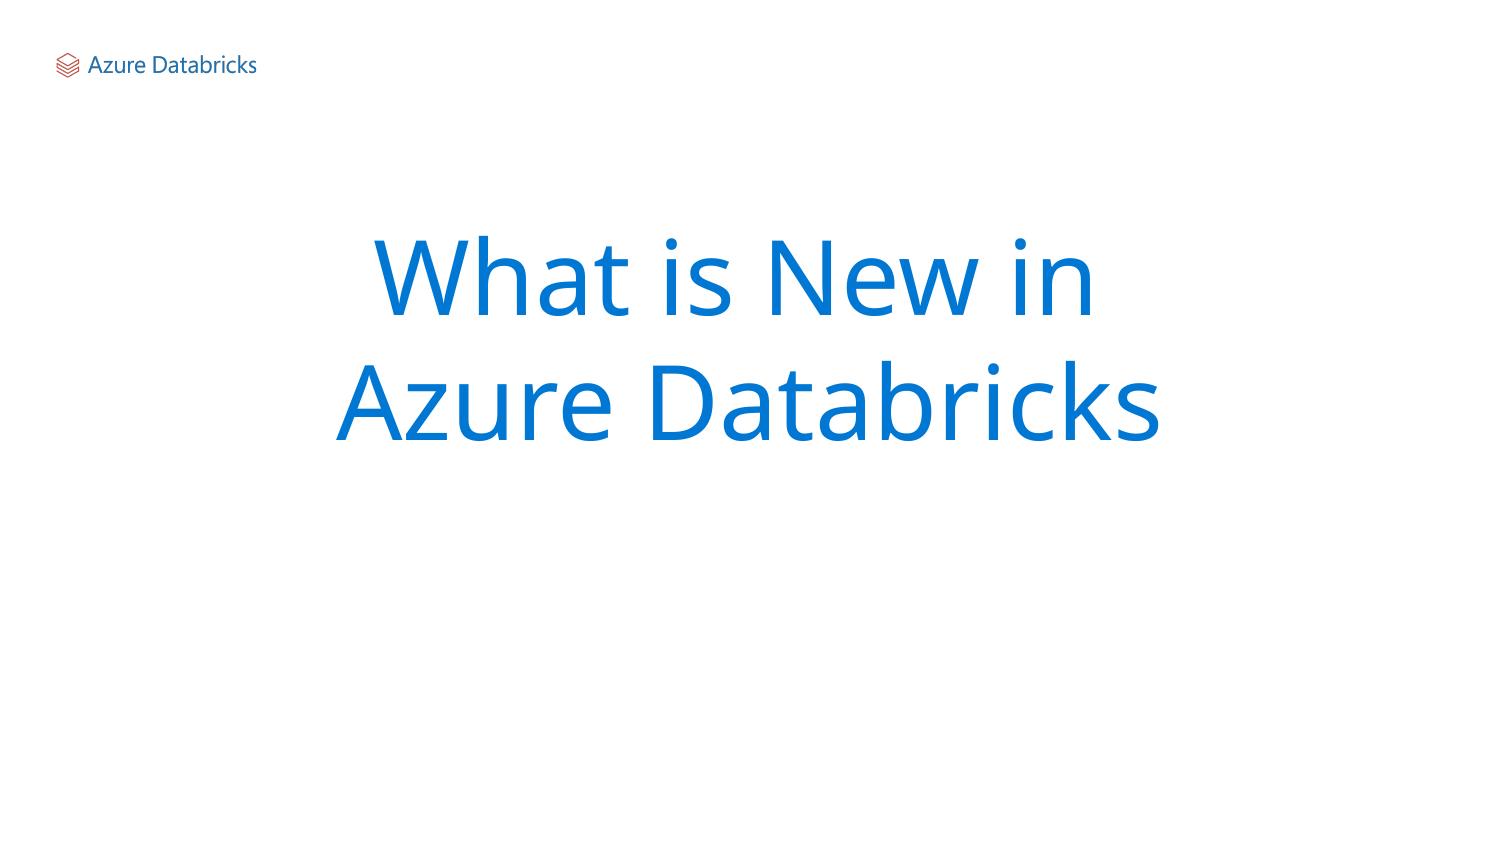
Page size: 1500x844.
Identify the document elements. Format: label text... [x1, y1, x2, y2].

title What is New in Azure Databricks [143, 309, 1357, 485]
picture [37, 42, 276, 89]
